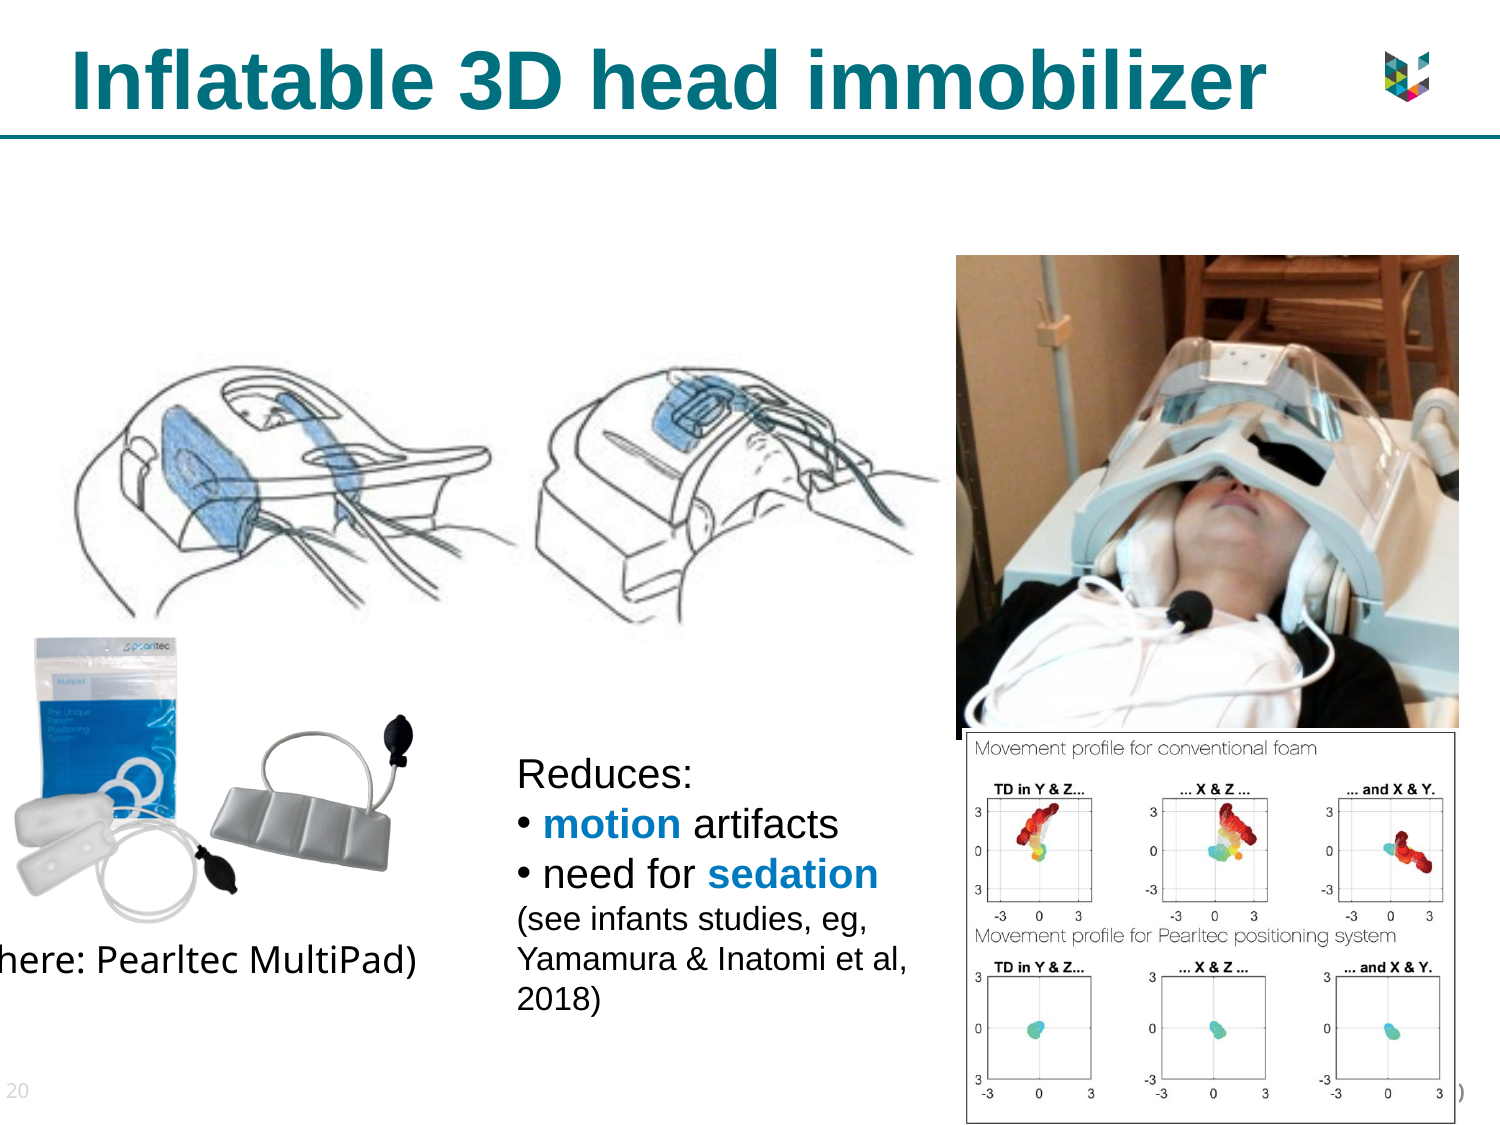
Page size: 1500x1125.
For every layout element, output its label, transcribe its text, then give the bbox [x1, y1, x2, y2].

slide_number 20 [0, 1071, 41, 1113]
text_box Reduces: motion artifacts need for sedation (see infants studies, eg, Yamamura & Inatomi et al, 2018) [501, 740, 962, 1025]
picture [41, 255, 1459, 1125]
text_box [0, 577, 420, 965]
title Inflatable 3D head immobilizer [62, 29, 1317, 124]
text_box (here: Pearltec MultiPad) [0, 928, 491, 989]
picture [1385, 51, 1429, 102]
